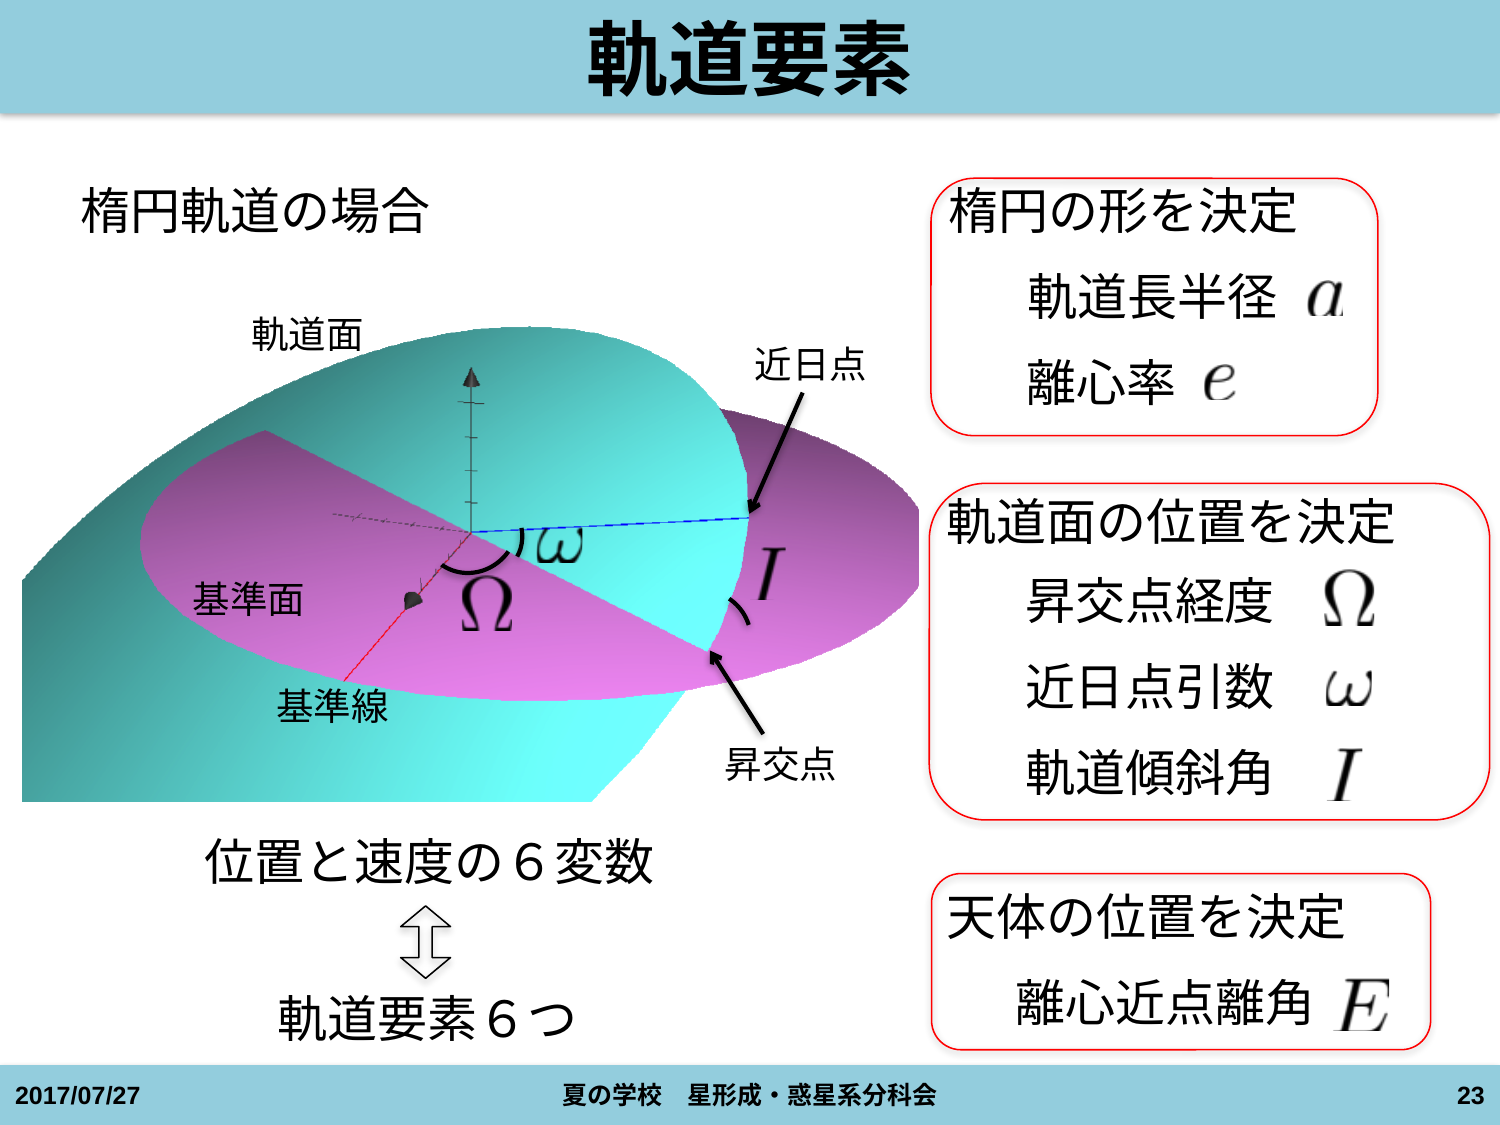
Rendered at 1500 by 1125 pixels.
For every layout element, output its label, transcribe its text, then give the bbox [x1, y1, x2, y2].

footer 夏の学校 星形成・惑星系分科会 [512, 1065, 988, 1125]
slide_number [0, 1065, 350, 1125]
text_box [22, 263, 919, 802]
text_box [186, 822, 672, 1056]
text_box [930, 172, 1379, 436]
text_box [928, 873, 1431, 1050]
slide_number 23 [1149, 1065, 1500, 1125]
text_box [929, 483, 1490, 821]
picture [1332, 978, 1390, 1031]
text_box 楕円軌道の場合 [65, 172, 446, 248]
title 軌道要素 [0, 0, 1500, 114]
